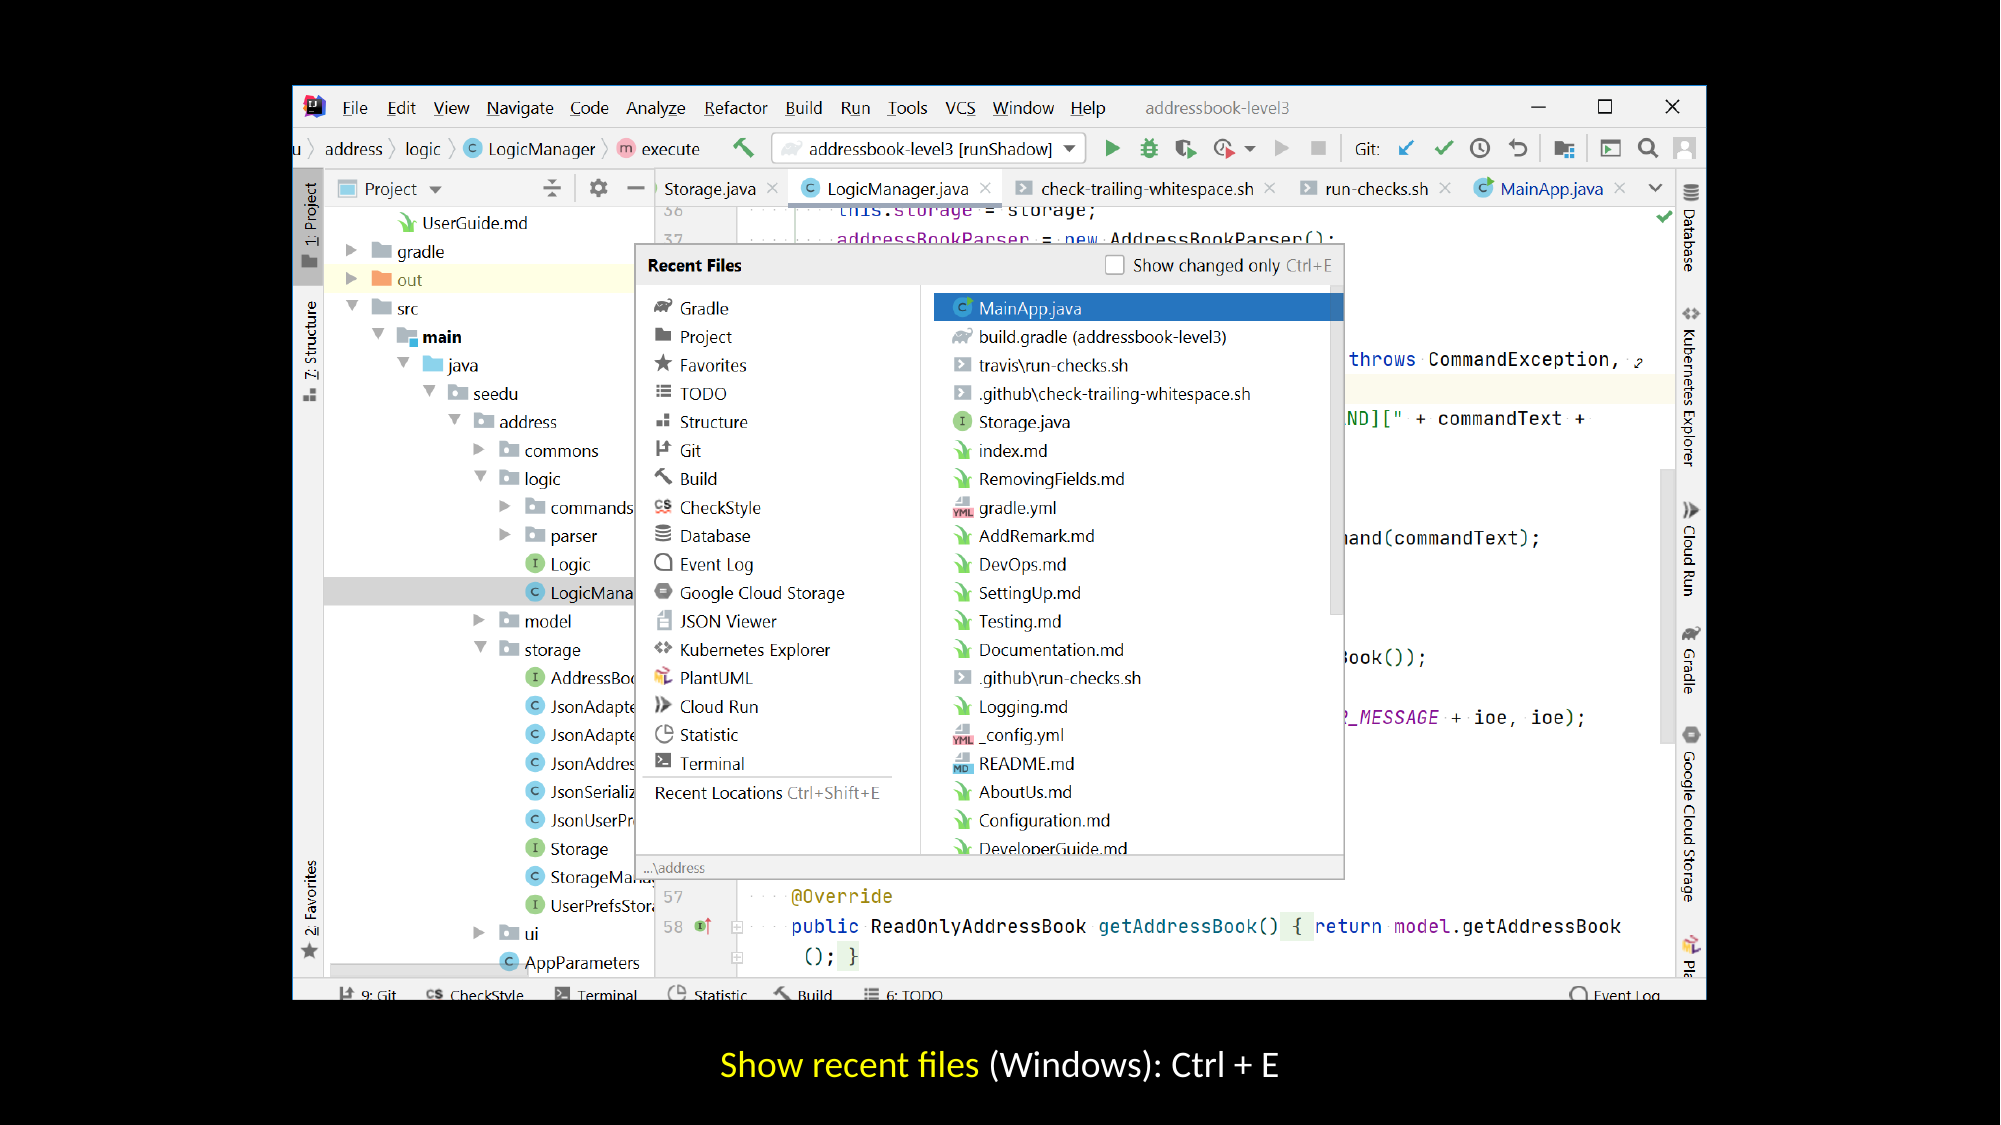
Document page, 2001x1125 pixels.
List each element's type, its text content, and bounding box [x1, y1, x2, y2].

picture [292, 85, 1708, 1040]
text_box Show recent files (Windows): Ctrl + E [248, 998, 1752, 1125]
